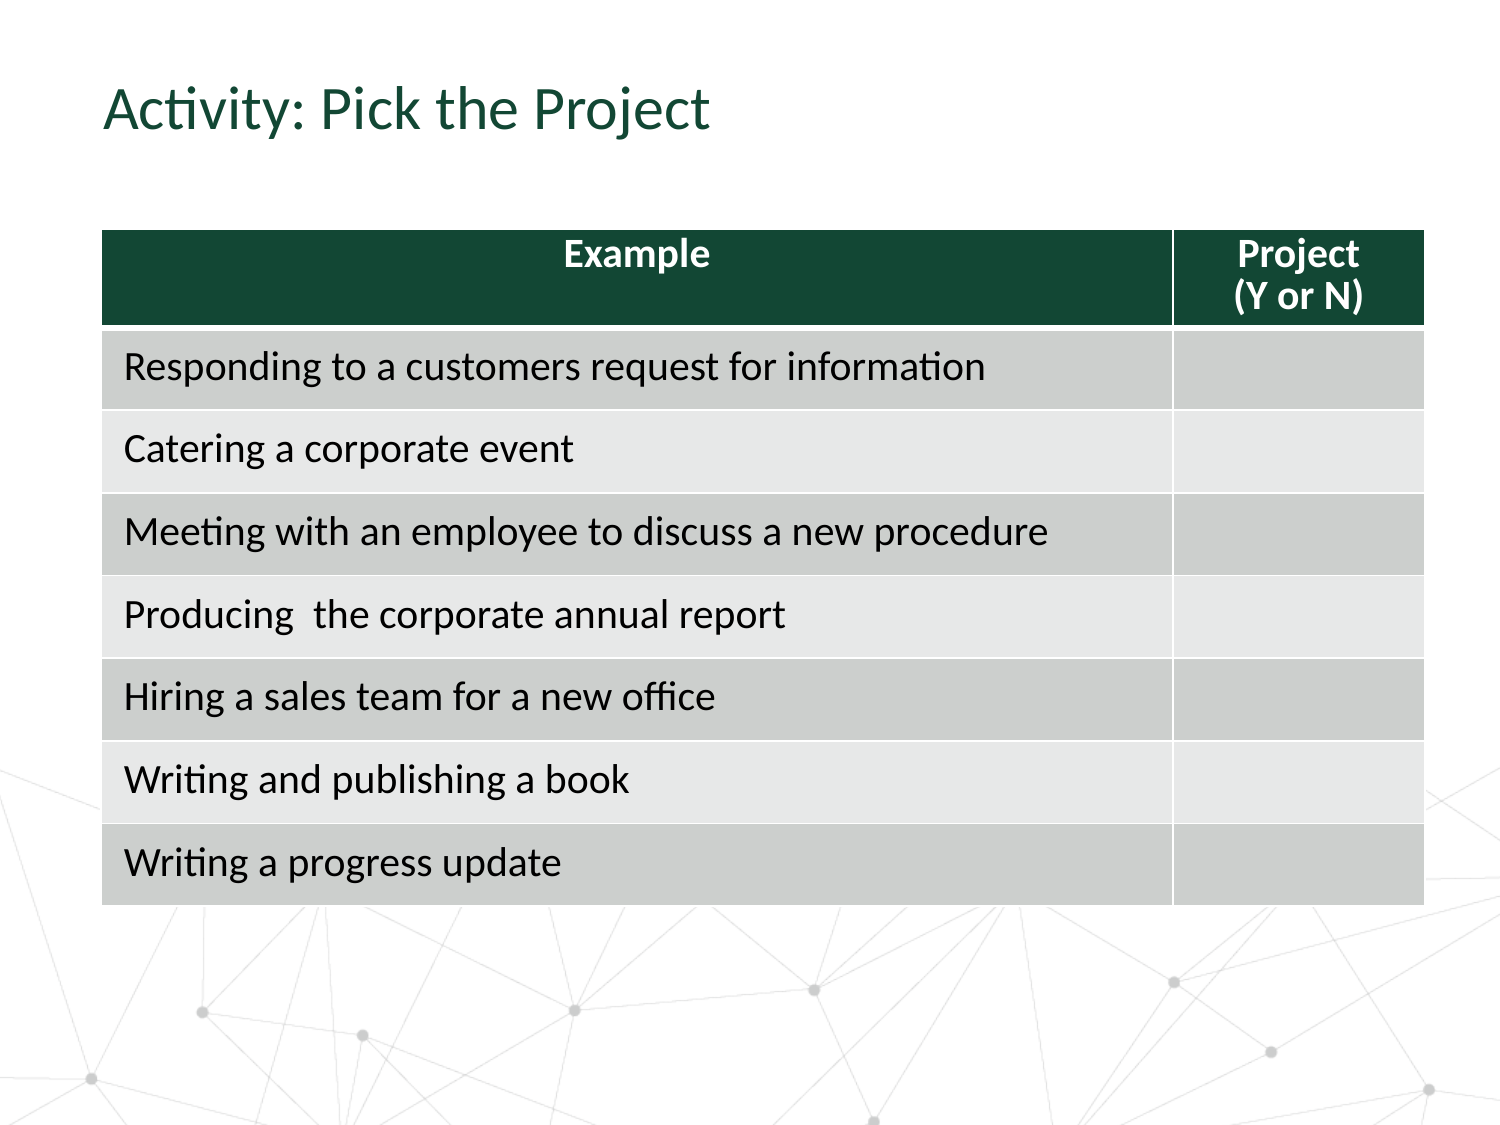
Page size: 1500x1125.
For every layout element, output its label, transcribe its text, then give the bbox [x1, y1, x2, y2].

table_cell [1174, 411, 1424, 492]
table_header Project (Y or N) [1174, 230, 1424, 325]
table_cell [1174, 824, 1424, 905]
table_cell [1174, 494, 1424, 575]
table_cell Responding to a customers request for information [102, 331, 1172, 409]
table_cell [1174, 742, 1424, 823]
table_cell Writing a progress update [102, 824, 1172, 905]
table_cell Meeting with an employee to discuss a new procedure [102, 494, 1172, 575]
table_cell Hiring a sales team for a new office [102, 659, 1172, 740]
table_cell [1174, 331, 1424, 409]
title Activity: Pick the Project [88, 59, 1439, 150]
table_header Example [102, 230, 1172, 325]
table_cell Catering a corporate event [102, 411, 1172, 492]
table_cell [1174, 576, 1424, 657]
table_cell Writing and publishing a book [102, 742, 1172, 823]
table_cell Producing the corporate annual report [102, 576, 1172, 657]
table_cell [1174, 659, 1424, 740]
